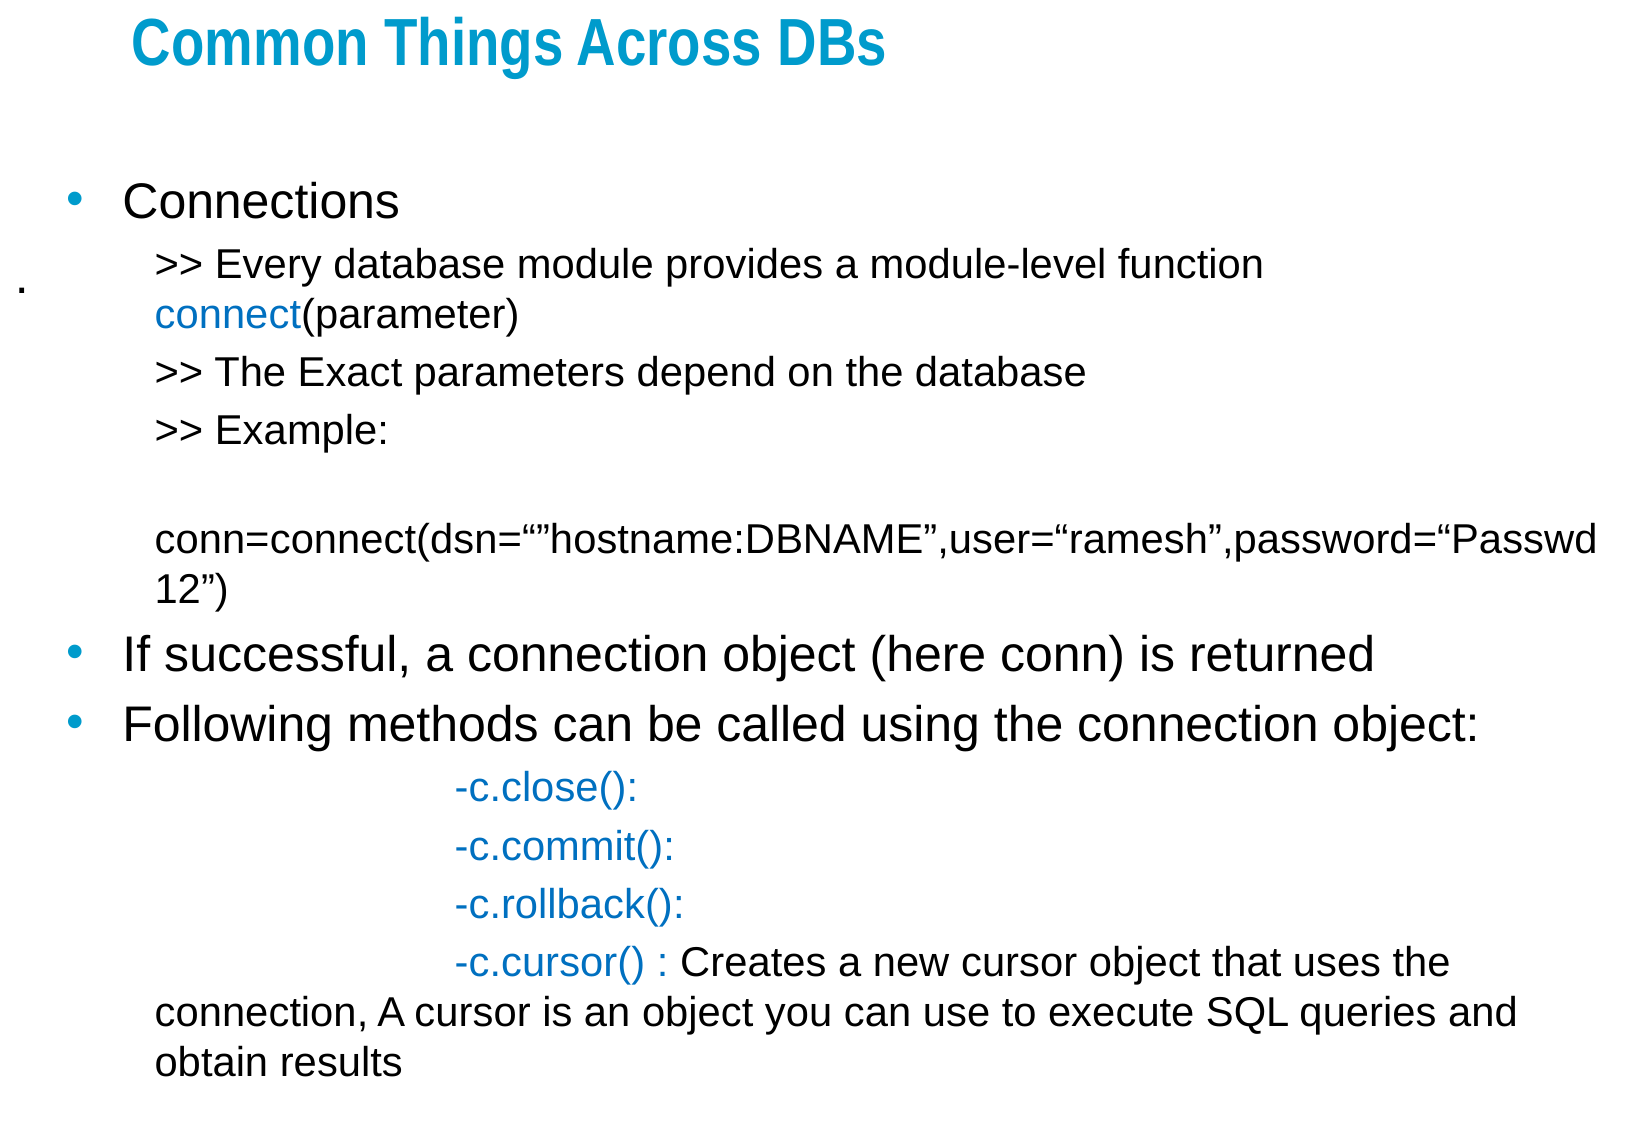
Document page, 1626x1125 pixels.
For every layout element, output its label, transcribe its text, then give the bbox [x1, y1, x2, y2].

title Common Things Across DBs [0, 0, 1625, 195]
list . [0, 236, 1625, 1004]
text_box Connections >> Every database module provides a module-level function connect(parameter) >> The Exact parameters depend on the database >> Example: conn=connect(dsn=“”hostname:DBNAME”,user=“ramesh”,password=“Passwd12”) If successful, a connection object (here conn) is returned Following methods can be called using the connection object: -c.close(): -c.commit(): -c.rollback(): -c.cursor() : Creates a new cursor object that uses the connection, A cursor is an object you can use to execute SQL queries and obtain results [51, 160, 1621, 974]
